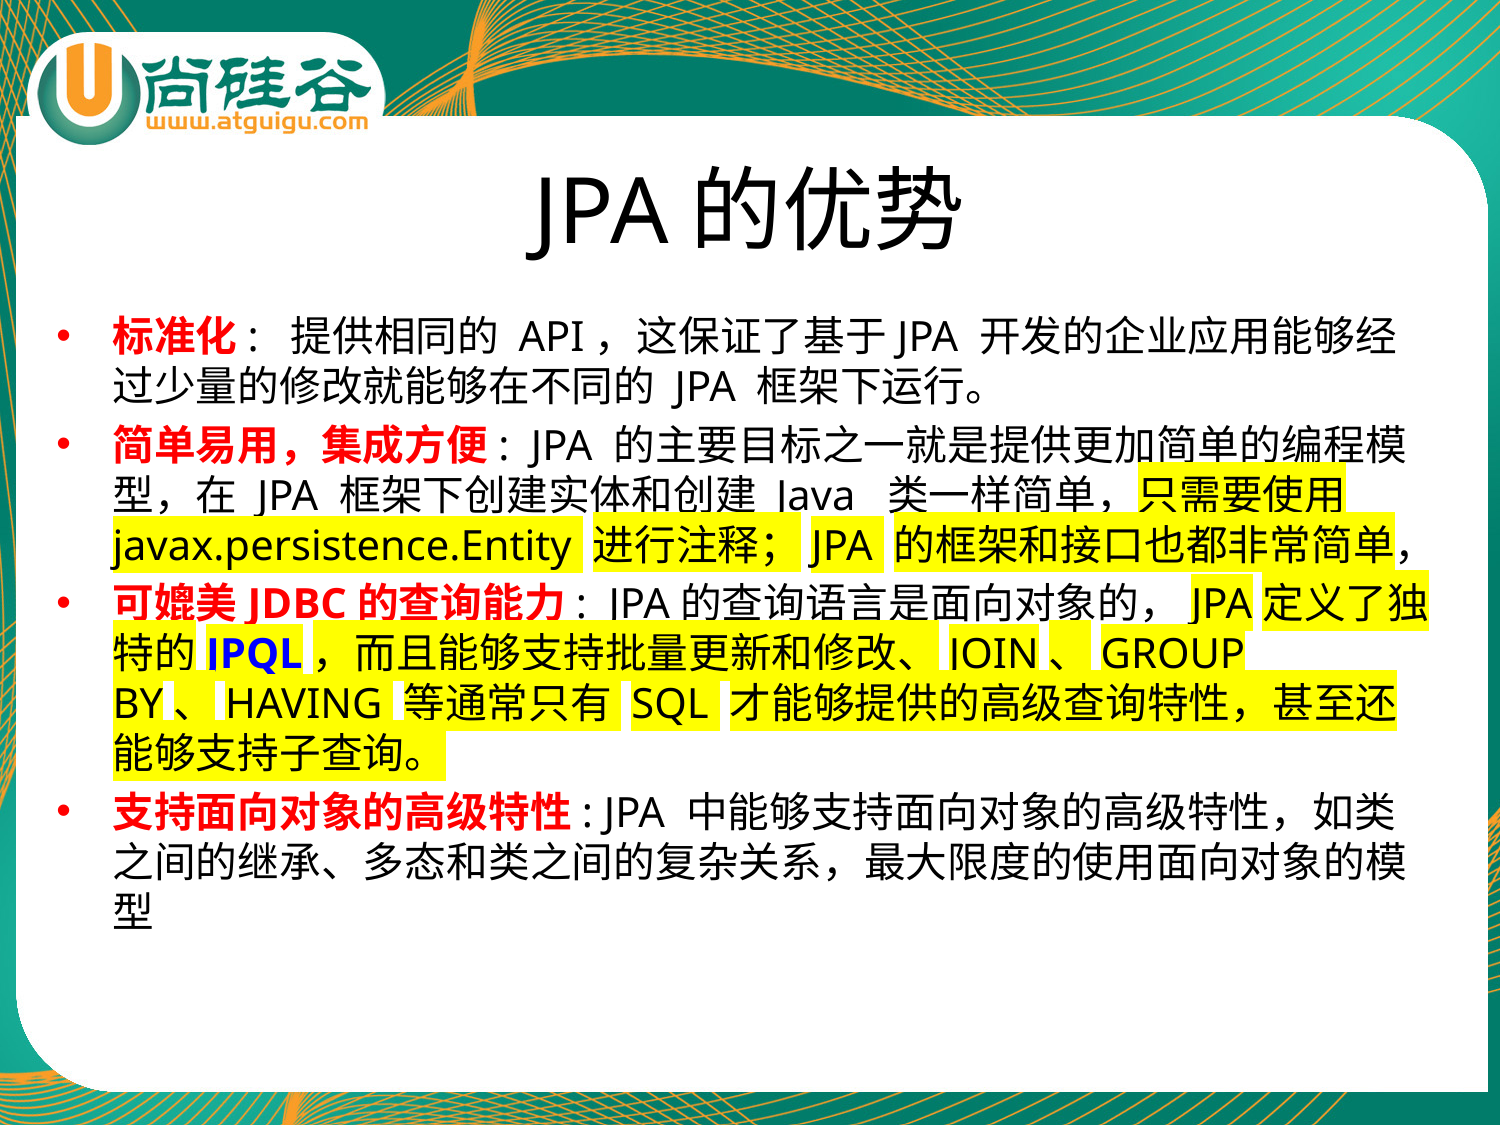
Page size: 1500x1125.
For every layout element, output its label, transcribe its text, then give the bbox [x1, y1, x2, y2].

title JPA的优势 [75, 113, 1425, 302]
list 标准化: 提供相同的 API，这保证了基于JPA 开发的企业应用能够经过少量的修改就能够在不同的 JPA 框架下运行。 简单易用，集成方便: JPA 的主要目标之一就是提供更加简单的编程模型，在 JPA 框架下创建实体和创建 Java 类一样简单，只需要使用 javax.persistence.Entity 进行注释；JPA 的框架和接口也都非常简单， 可媲美JDBC的查询能力: JPA的查询语言是面向对象的，JPA定义了独特的JPQL，而且能够支持批量更新和修改、JOIN、GROUP BY、HAVING 等通常只有 SQL 才能够提供的高级查询特性，甚至还能够支持子查询。 支持面向对象的高级特性: JPA 中能够支持面向对象的高级特性，如类之间的继承、多态和类之间的复杂关系，最大限度的使用面向对象的模型 [41, 302, 1447, 1083]
picture [0, 0, 1500, 1125]
